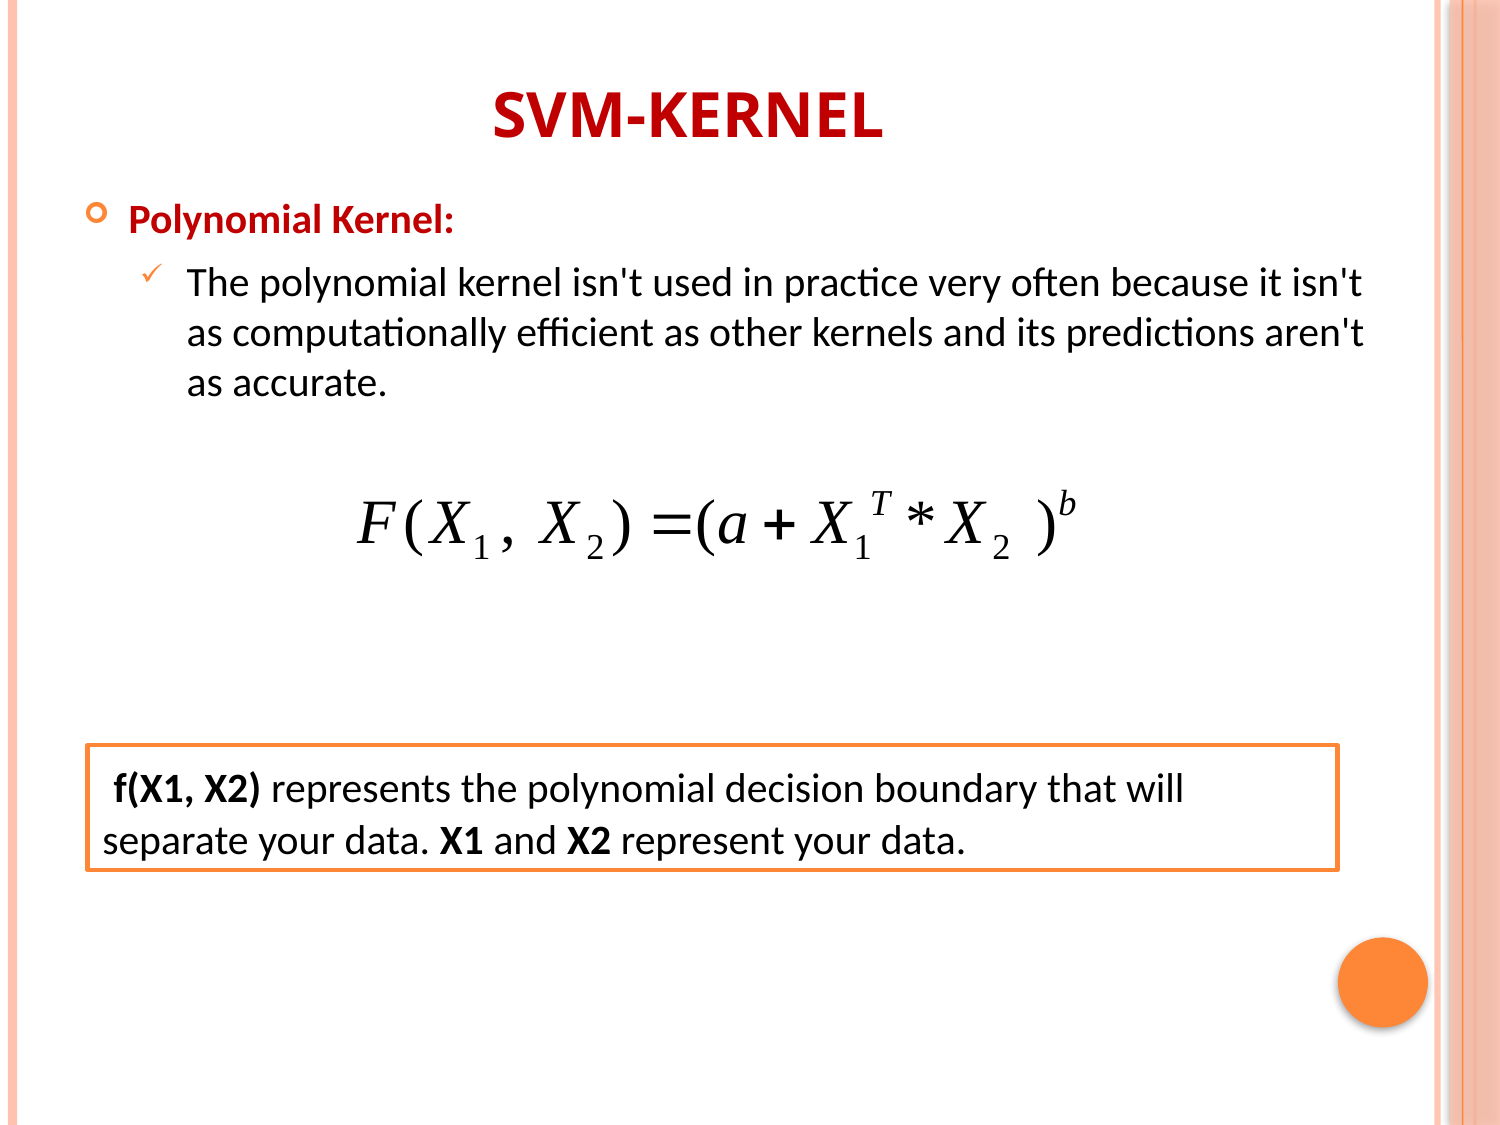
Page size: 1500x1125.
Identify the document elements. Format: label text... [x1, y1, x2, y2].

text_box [345, 474, 1088, 576]
text_box SVM-Kernel [75, 73, 1300, 151]
list Polynomial Kernel: The polynomial kernel isn't used in practice very often because it isn't as computationally efficient as other kernels and its predictions aren't as accurate. [68, 184, 1382, 984]
text_box f(X1, X2) represents the polynomial decision boundary that will separate your data. X1 and X2 represent your data. [85, 743, 1340, 872]
